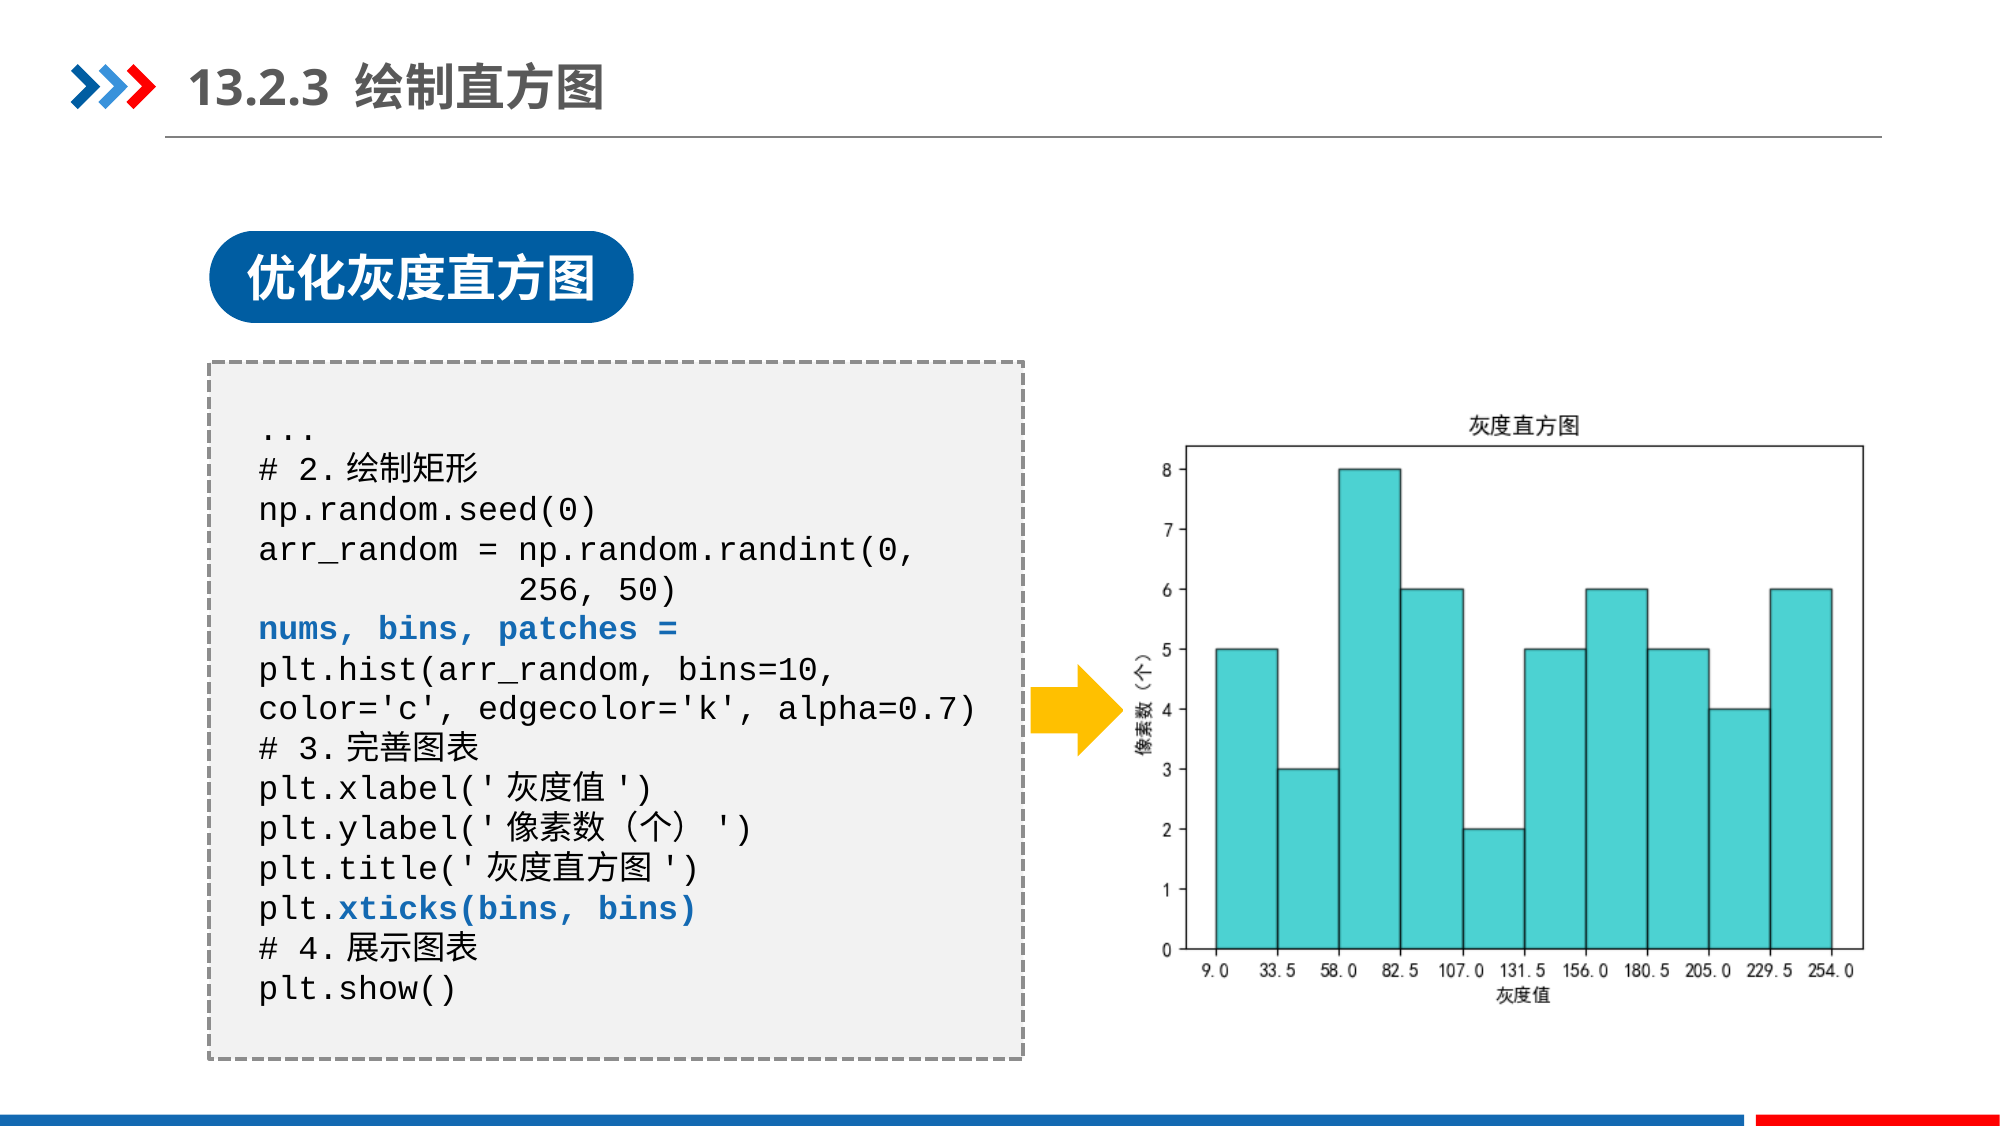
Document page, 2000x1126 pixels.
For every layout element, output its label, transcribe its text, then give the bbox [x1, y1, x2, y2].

text_box ... # 2.绘制矩形 np.random.seed(0) arr_random = np.random.randint(0, 256, 50) nums, bins, patches = plt.hist(arr_random, bins=10, color='c', edgecolor='k', alpha=0.7) # 3.完善图表 plt.xlabel('灰度值') plt.ylabel('像素数（个）') plt.title('灰度直方图') plt.xticks(bins, bins) # 4.展示图表 plt.show() [243, 399, 1000, 1014]
text_box 13.2.3 绘制直方图 [187, 43, 1036, 127]
picture [1123, 402, 1875, 1019]
text_box 优化灰度直方图 [207, 228, 636, 326]
text_box [207, 360, 1025, 1061]
text_box [1028, 662, 1118, 759]
